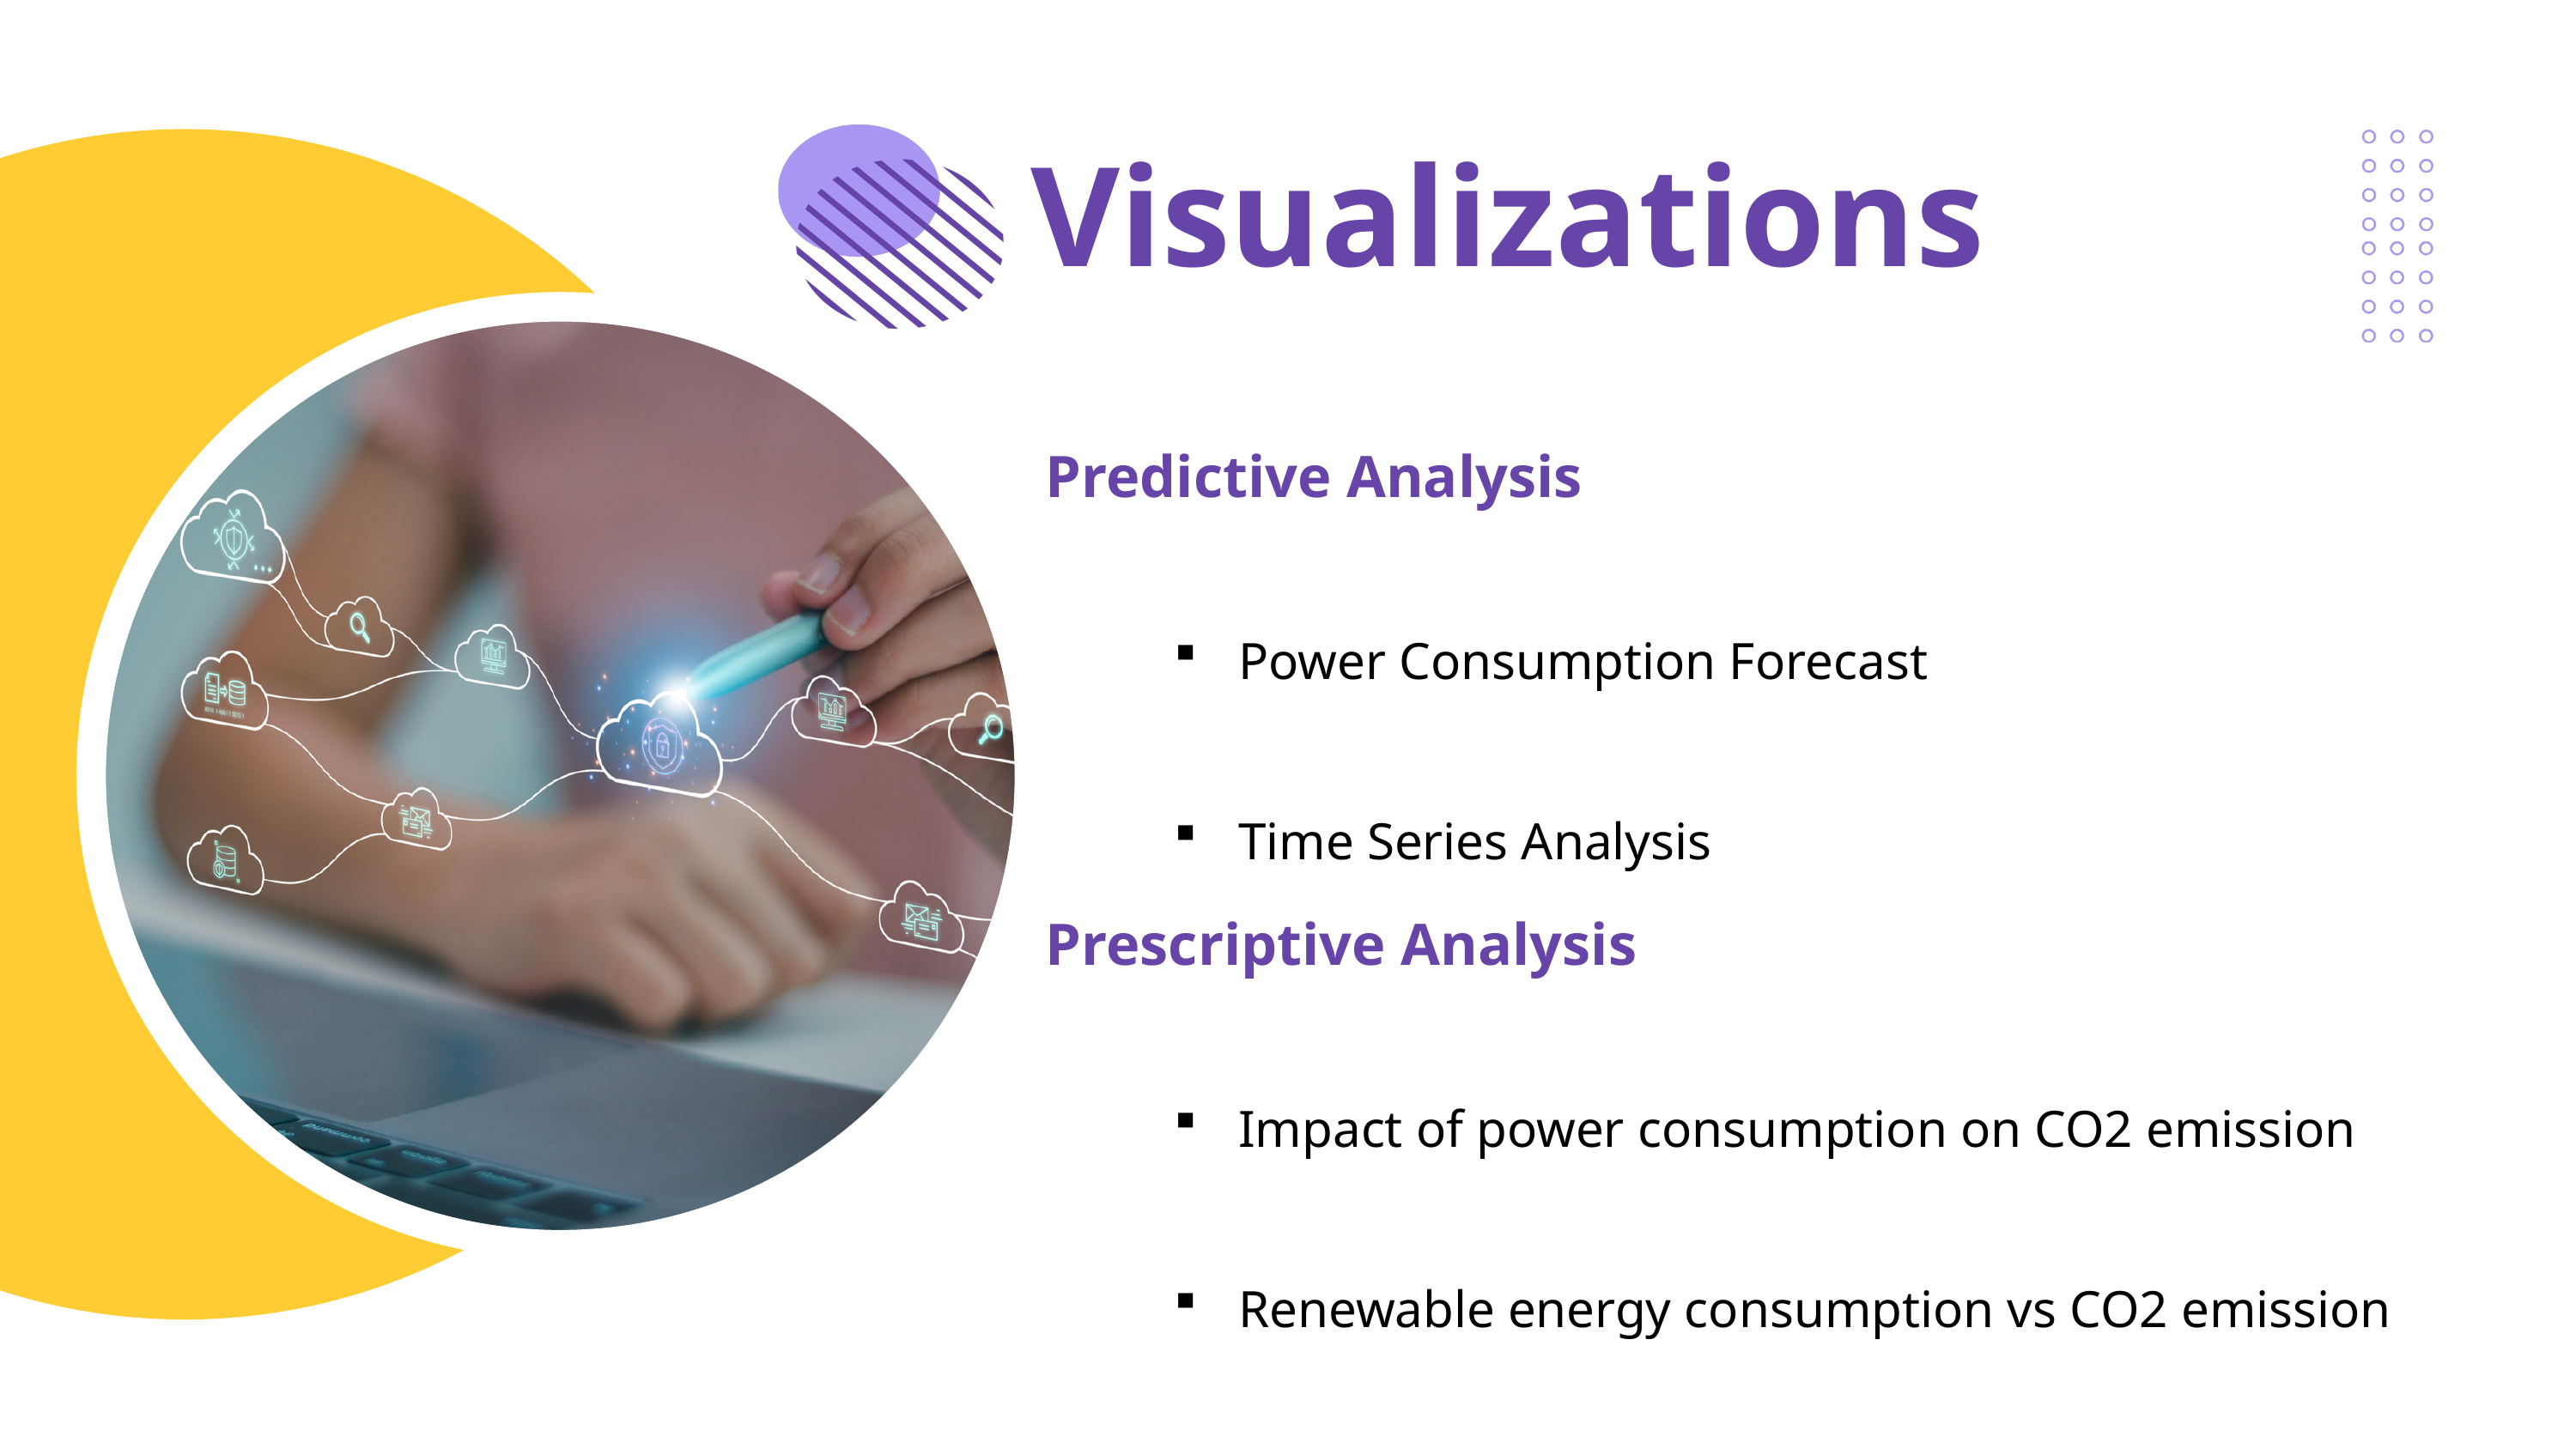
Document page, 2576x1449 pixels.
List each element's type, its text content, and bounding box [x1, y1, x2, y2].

text_box Visualizations [1030, 156, 2485, 294]
text_box [778, 124, 1004, 305]
text_box Predictive Analysis Power Consumption Forecast Time Series Analysis Prescriptive Analysis Impact of power consumption on CO2 emission Renewable energy consumption vs CO2 emission [1032, 296, 2576, 1344]
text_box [90, 306, 1030, 1246]
text_box [2361, 130, 2433, 156]
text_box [0, 129, 781, 1320]
